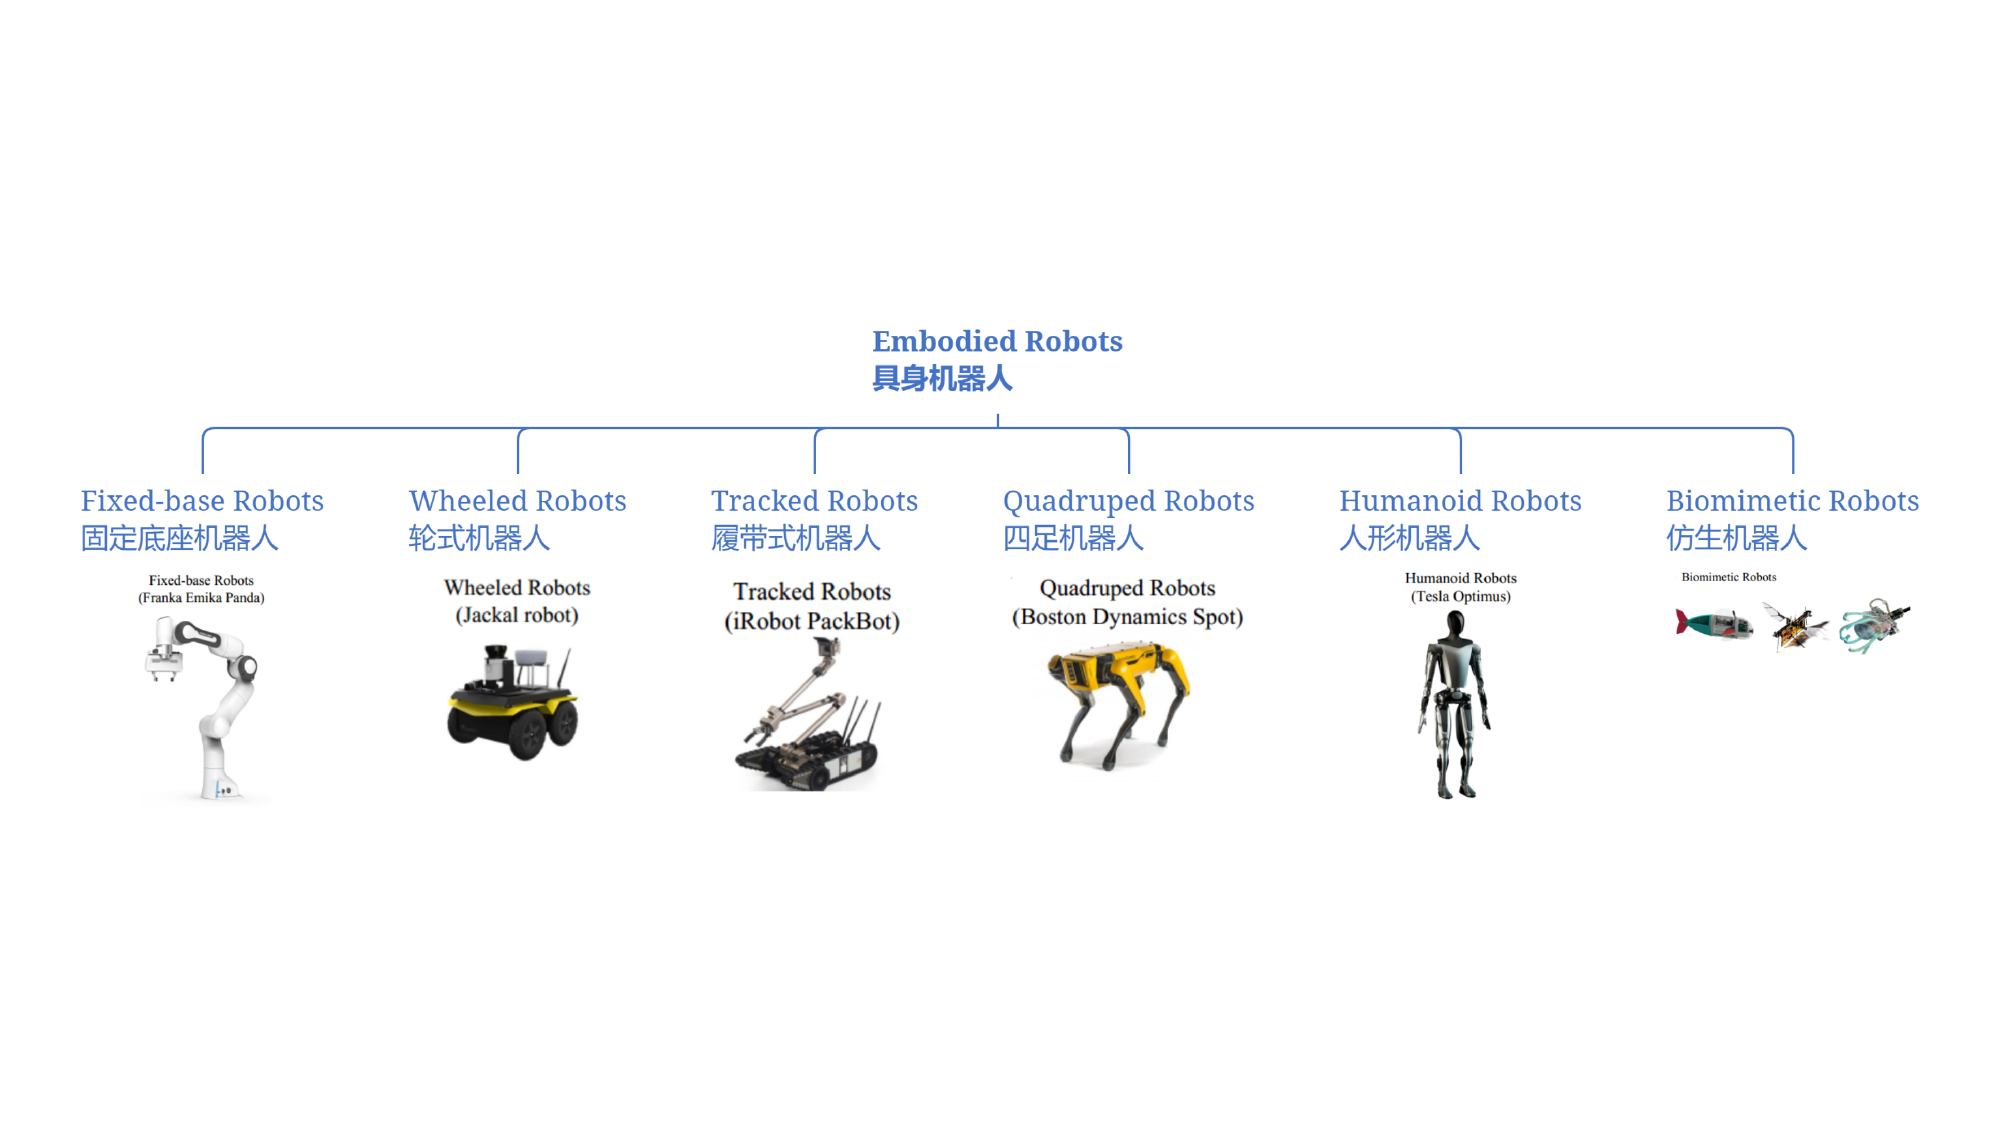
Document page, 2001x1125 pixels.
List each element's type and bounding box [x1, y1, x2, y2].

picture [0, 248, 2000, 877]
